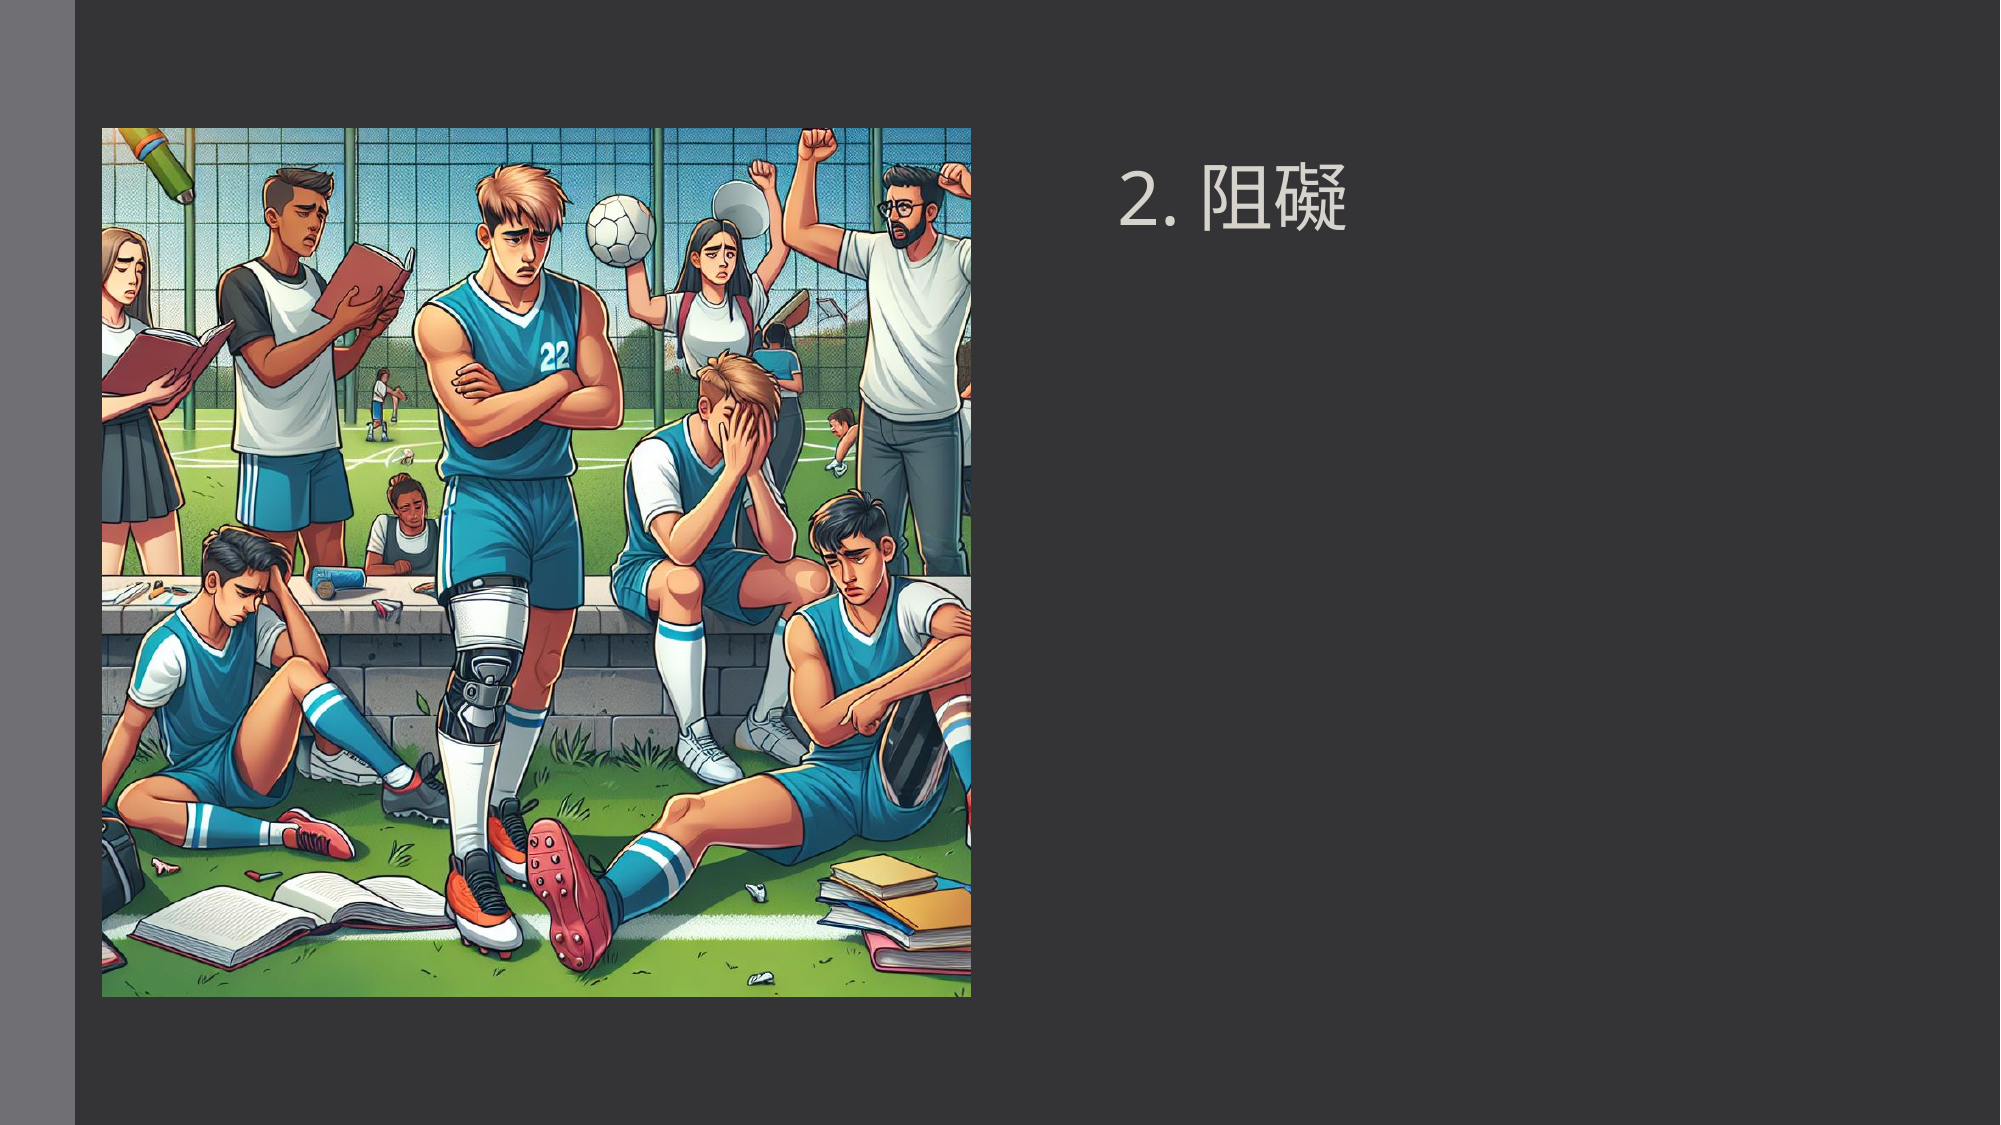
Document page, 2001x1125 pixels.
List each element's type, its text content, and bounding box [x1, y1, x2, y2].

picture [102, 128, 971, 997]
text_box 2.阻礙 [483, 0, 1984, 248]
title 1.目標 [0, 0, 483, 393]
